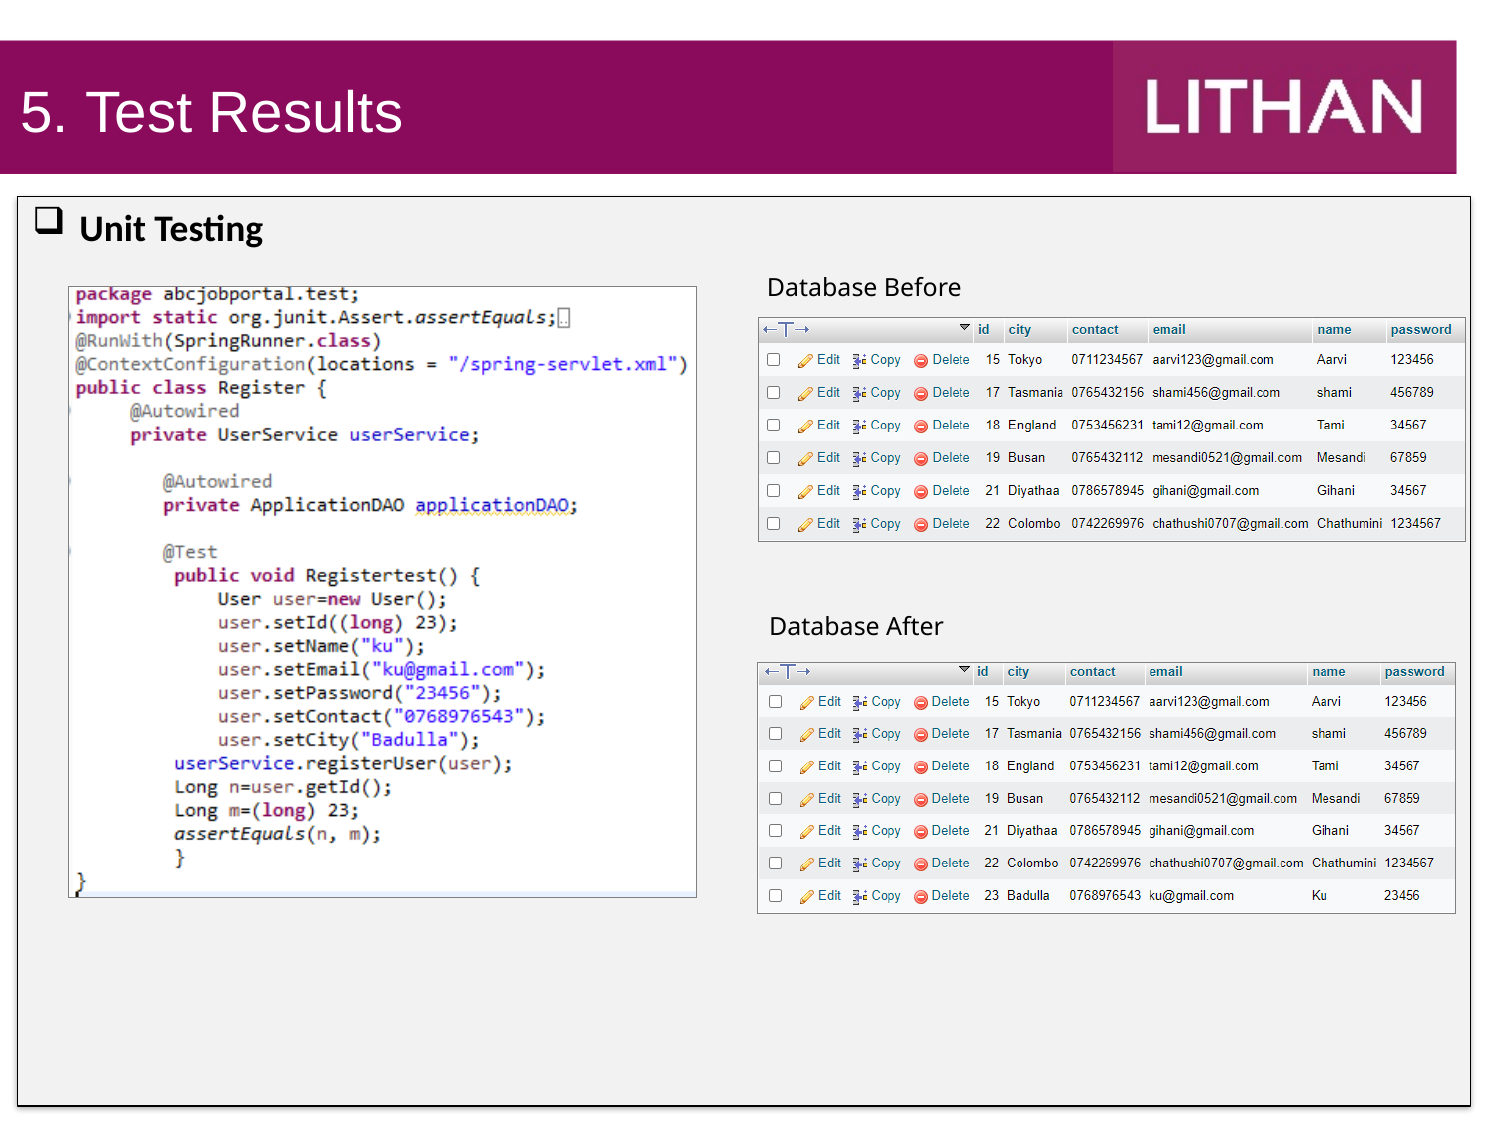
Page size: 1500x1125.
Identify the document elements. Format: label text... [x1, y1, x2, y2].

picture [758, 317, 1466, 542]
picture [756, 661, 1456, 914]
text_box Database After [754, 602, 959, 648]
text_box Database Before [752, 263, 977, 309]
text_box 5. Test Results [5, 66, 1104, 152]
picture [67, 286, 697, 898]
picture [0, 37, 1460, 178]
text_box Unit Testing [17, 196, 1471, 1107]
